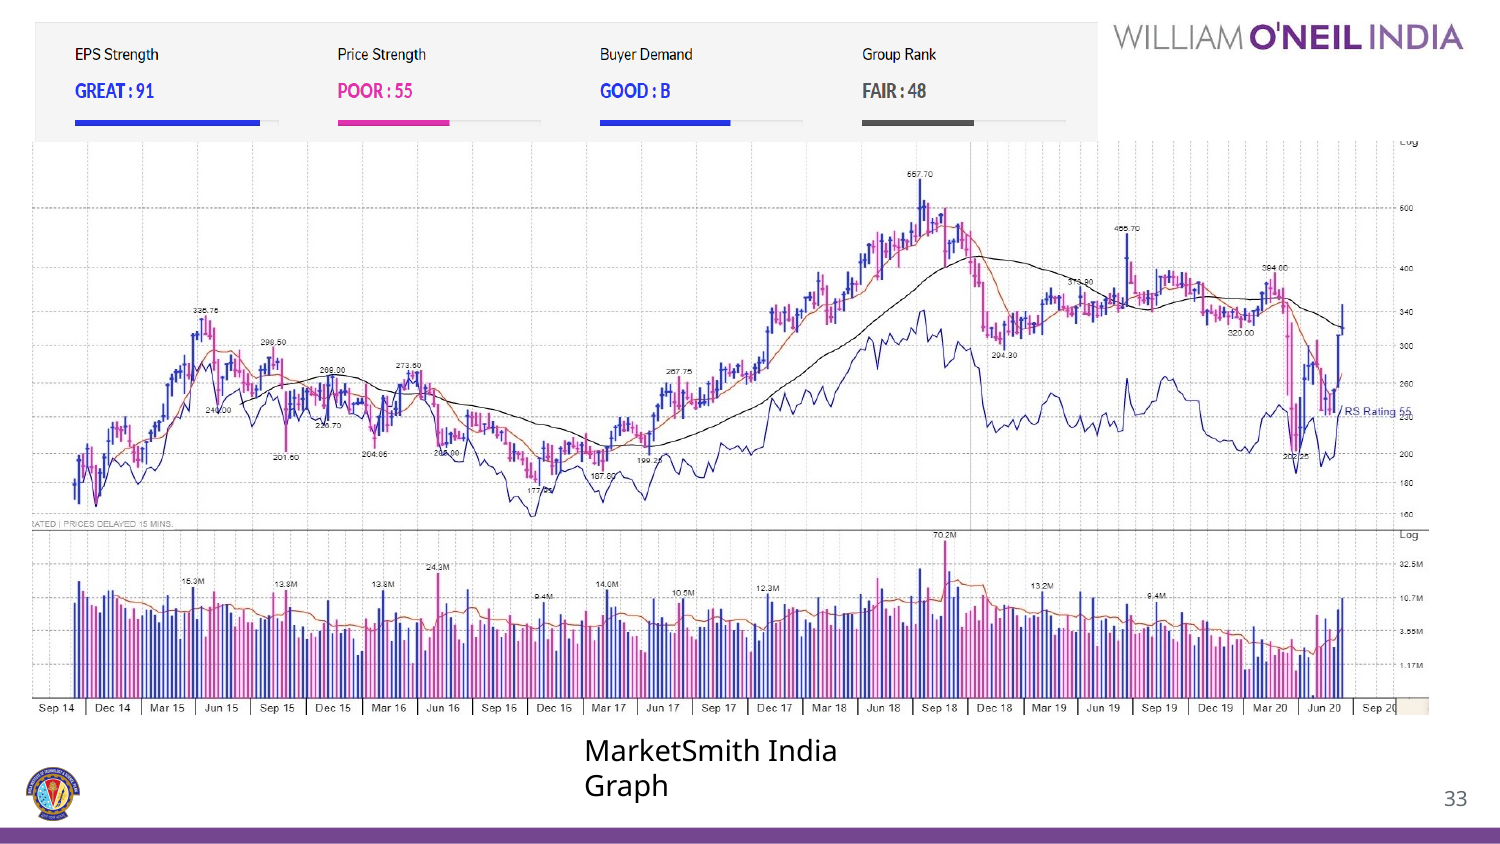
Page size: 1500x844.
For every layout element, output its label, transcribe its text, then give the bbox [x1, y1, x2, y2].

text_box MarketSmith India Graph [569, 723, 929, 793]
slide_number ‹#› [1392, 767, 1483, 833]
picture [32, 5, 1479, 715]
picture [26, 767, 80, 821]
